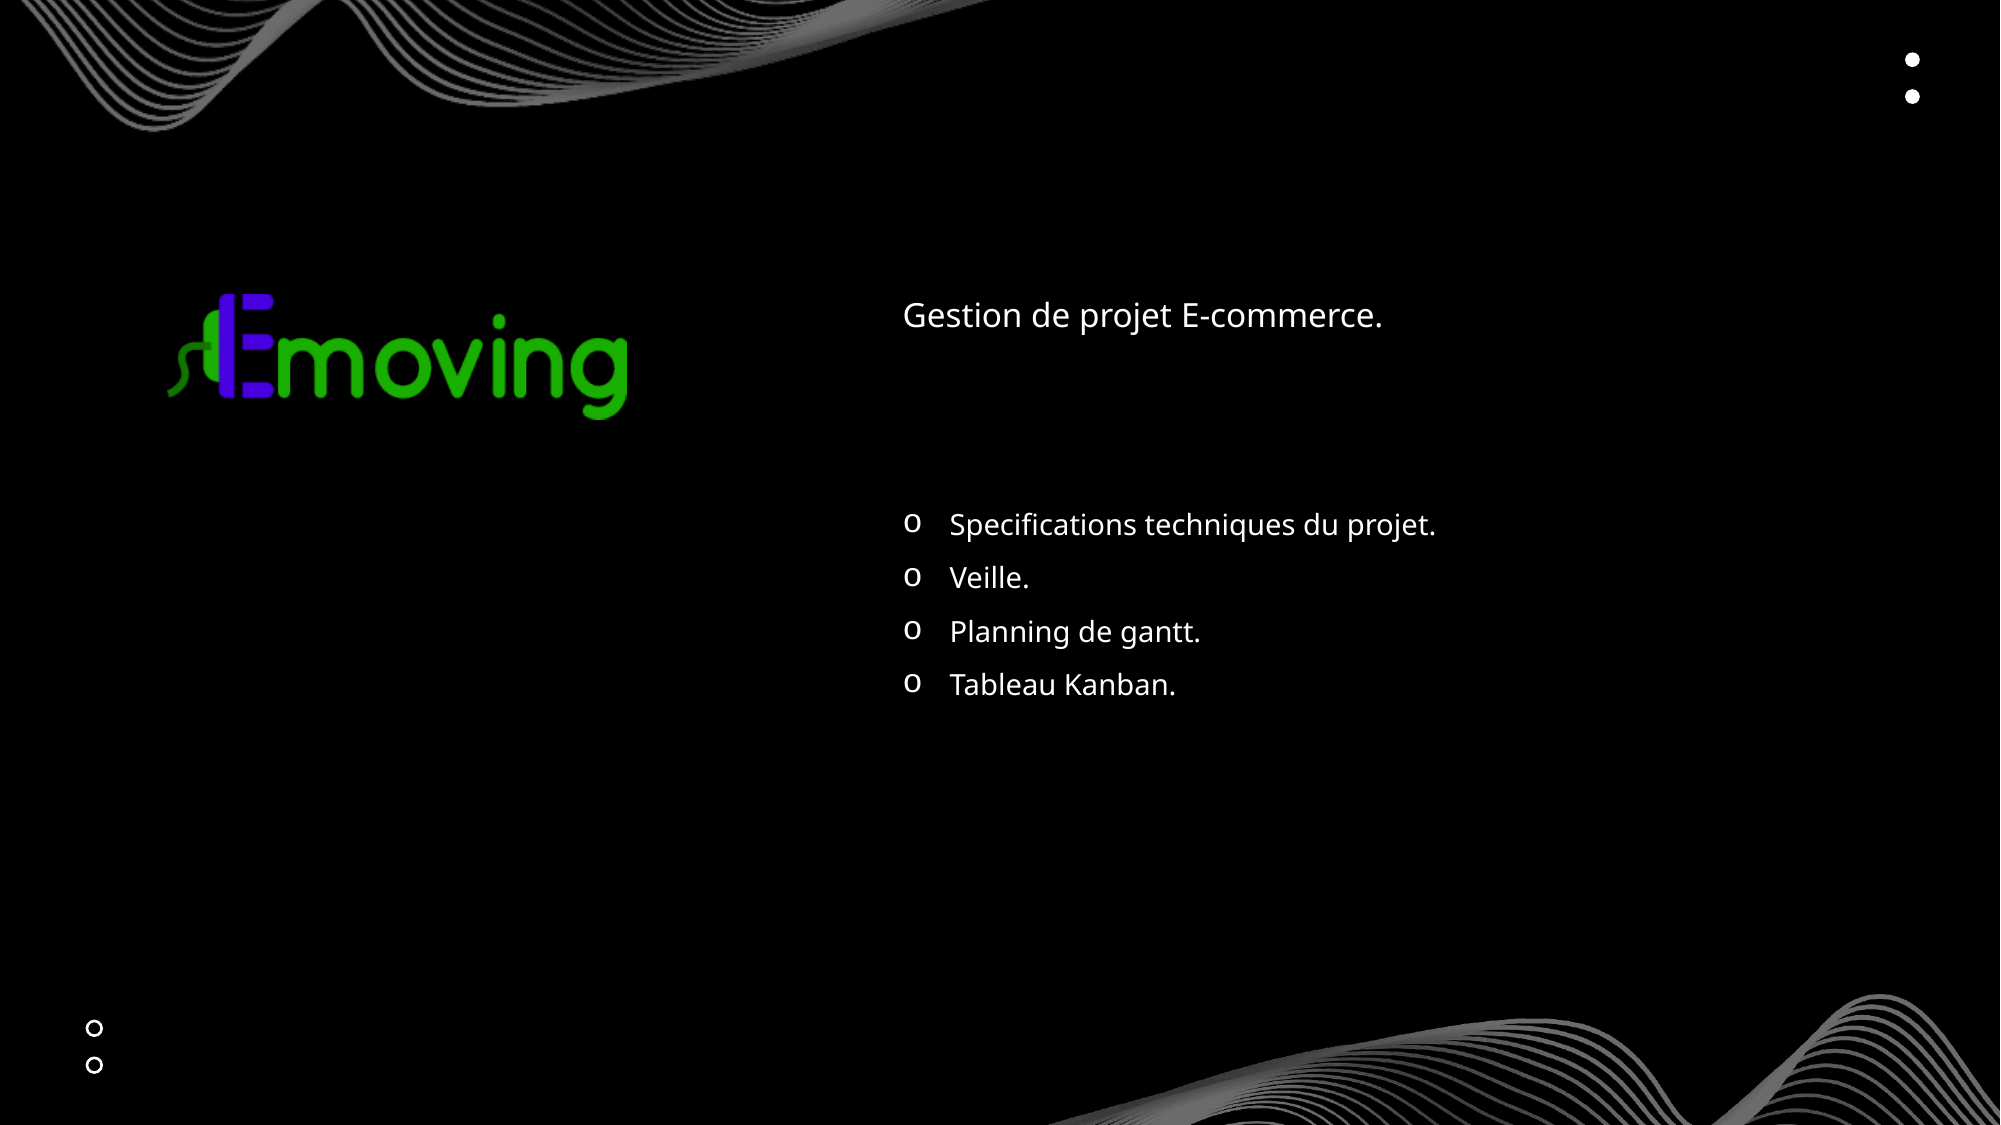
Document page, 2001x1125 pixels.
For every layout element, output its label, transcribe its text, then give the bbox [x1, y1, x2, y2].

list Gestion de projet E-commerce. [902, 294, 1831, 479]
picture [167, 293, 628, 420]
list Specifications techniques du projet. Veille. Planning de gantt. Tableau Kanban. [902, 506, 1833, 848]
